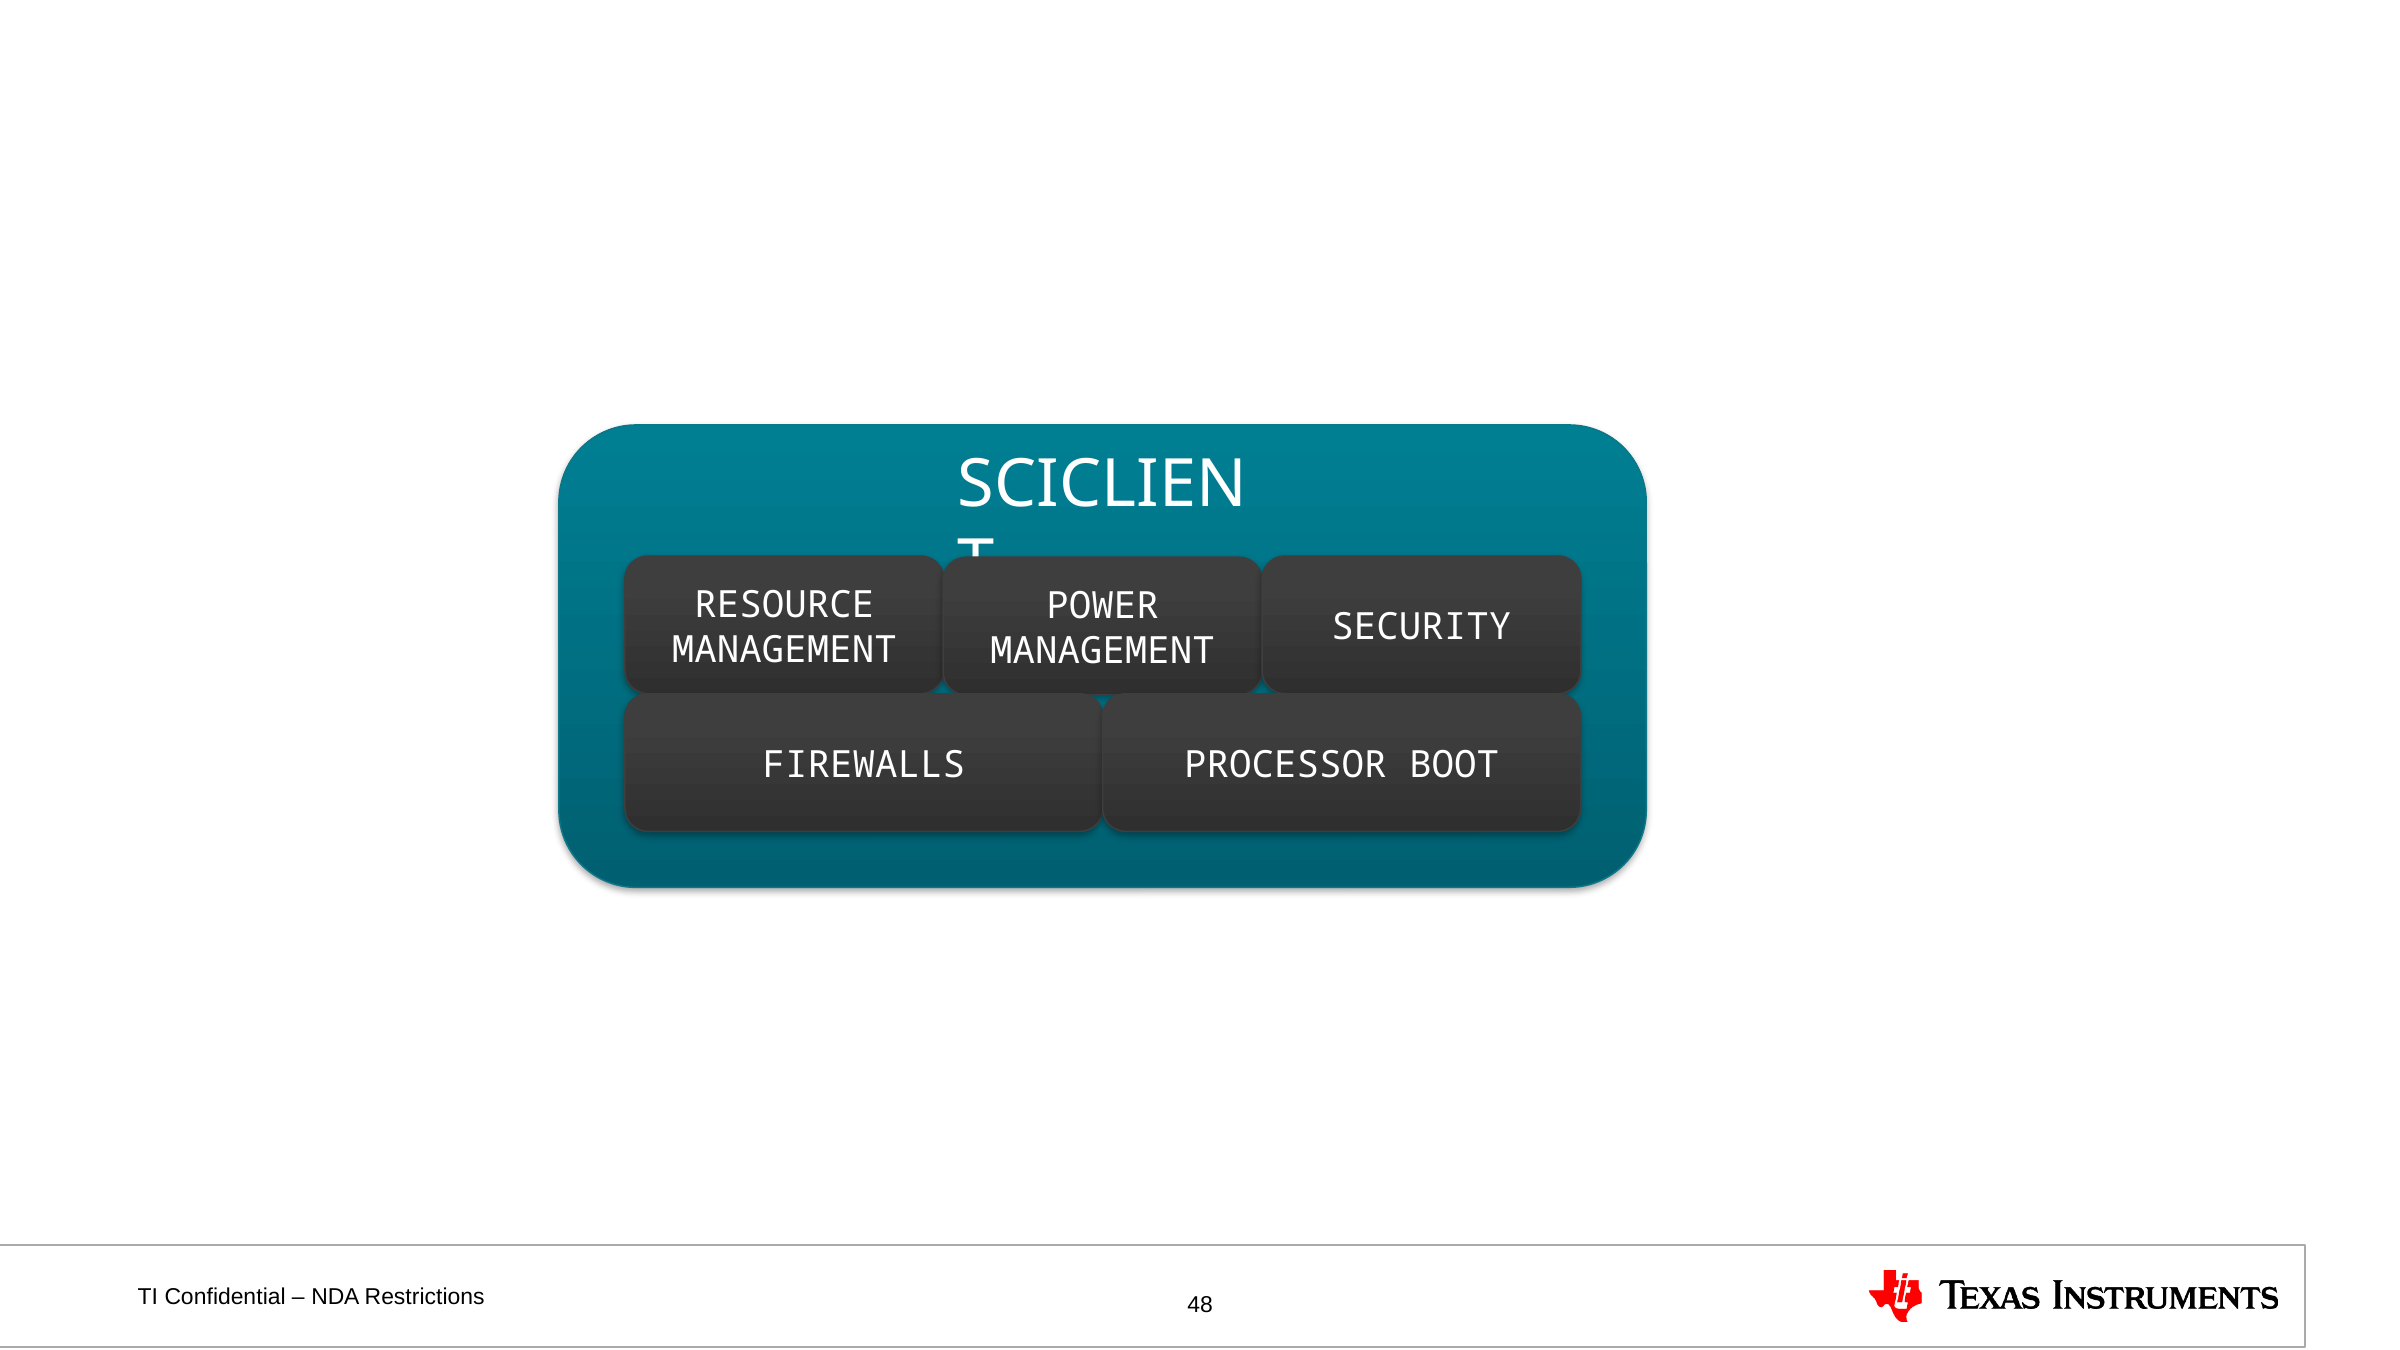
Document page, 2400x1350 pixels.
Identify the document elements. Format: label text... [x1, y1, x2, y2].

text_box FIREWALLS [624, 693, 1102, 833]
text_box [558, 424, 1648, 889]
text_box RESOURCE MANAGEMENT [624, 555, 942, 694]
picture [1869, 1270, 2278, 1322]
text_box SCICLIENT [943, 432, 1282, 565]
text_box SECURITY [1261, 555, 1582, 694]
text_box PROCESSOR BOOT [1101, 693, 1582, 833]
text_box <number> [920, 1279, 1480, 1320]
text_box POWER MANAGEMENT [942, 556, 1260, 696]
